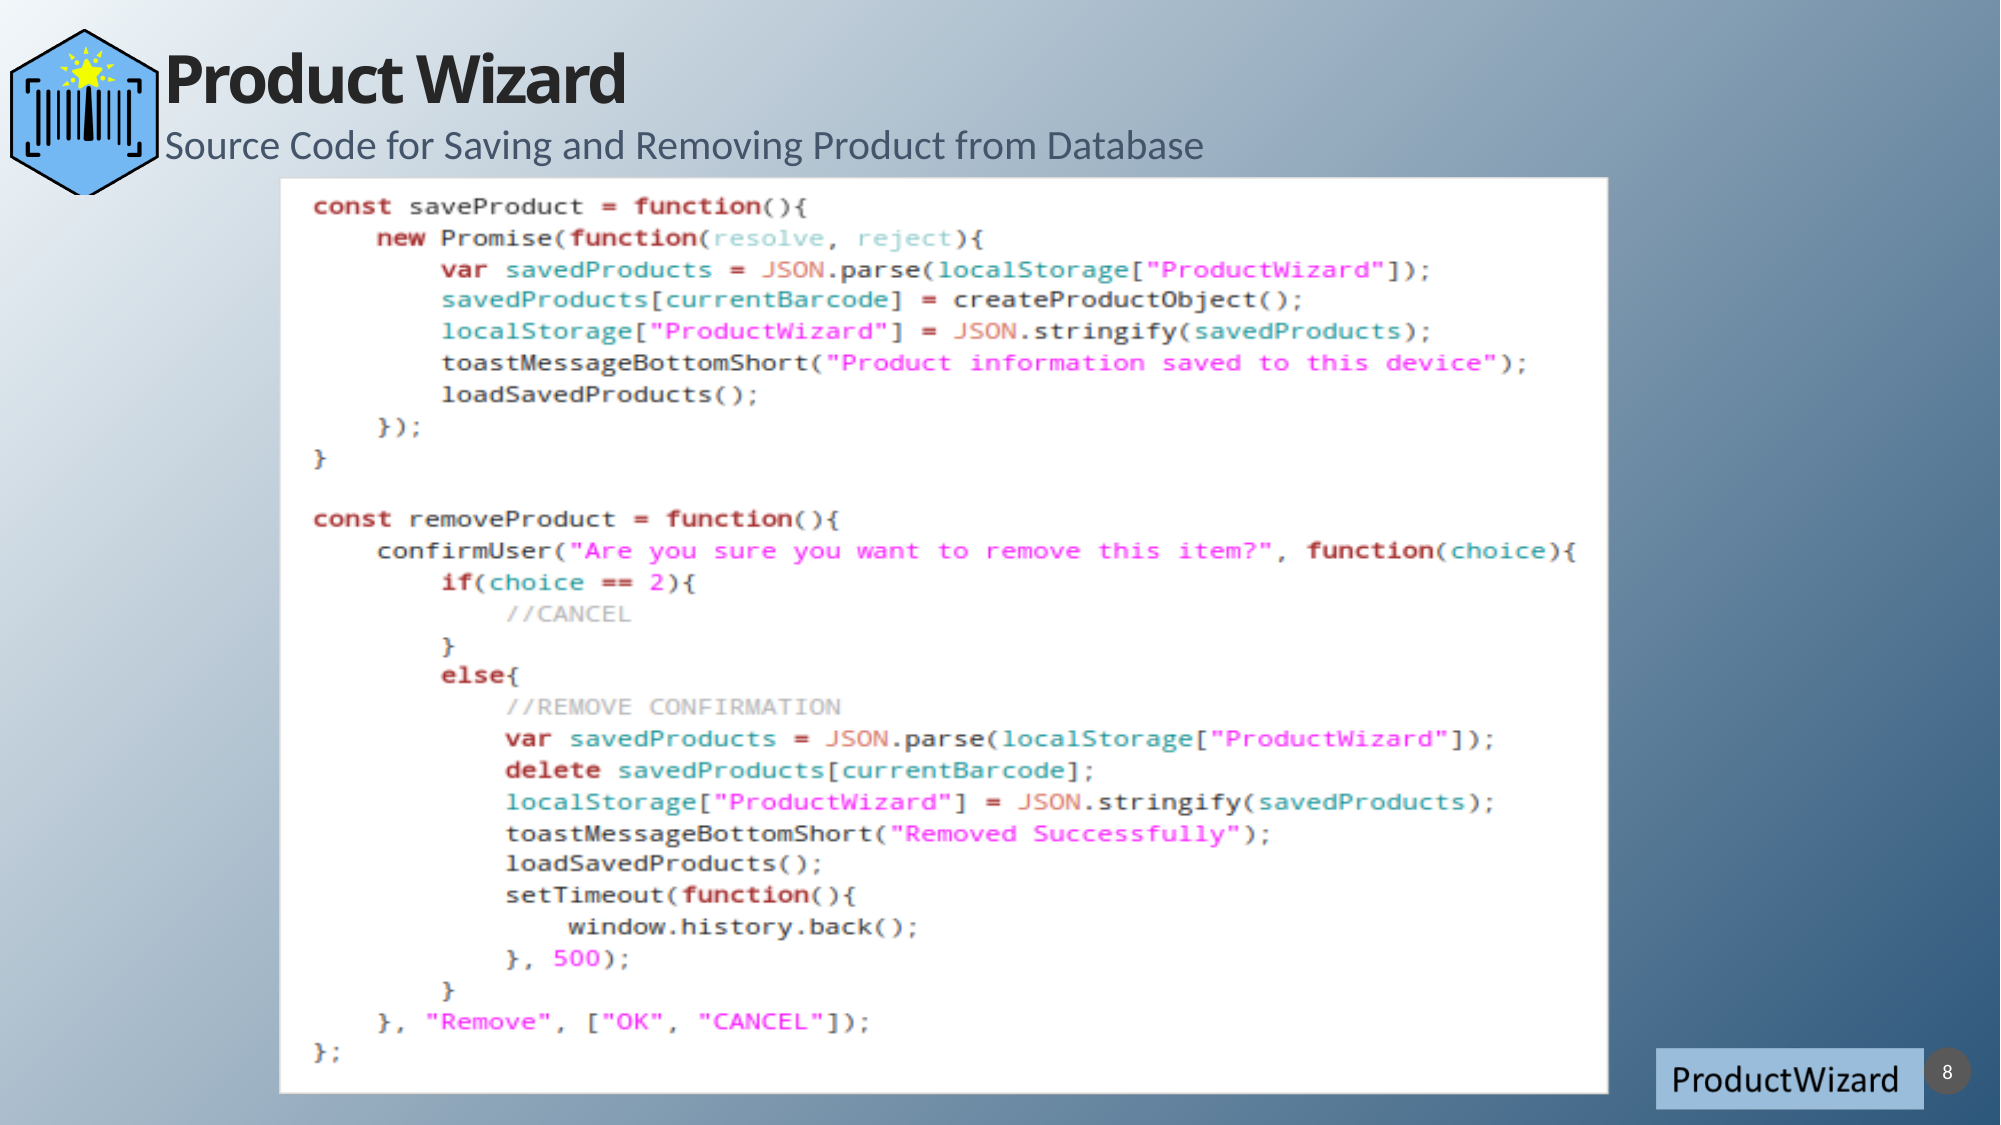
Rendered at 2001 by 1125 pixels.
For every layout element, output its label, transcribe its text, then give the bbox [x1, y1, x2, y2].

text_box Source Code for Saving and Removing Product from Database [165, 123, 1235, 195]
picture [279, 177, 1612, 1097]
slide_number 8 [1924, 1047, 1972, 1095]
picture [3, 28, 165, 195]
picture [1648, 1043, 1924, 1125]
title Product Wizard [165, 46, 878, 118]
